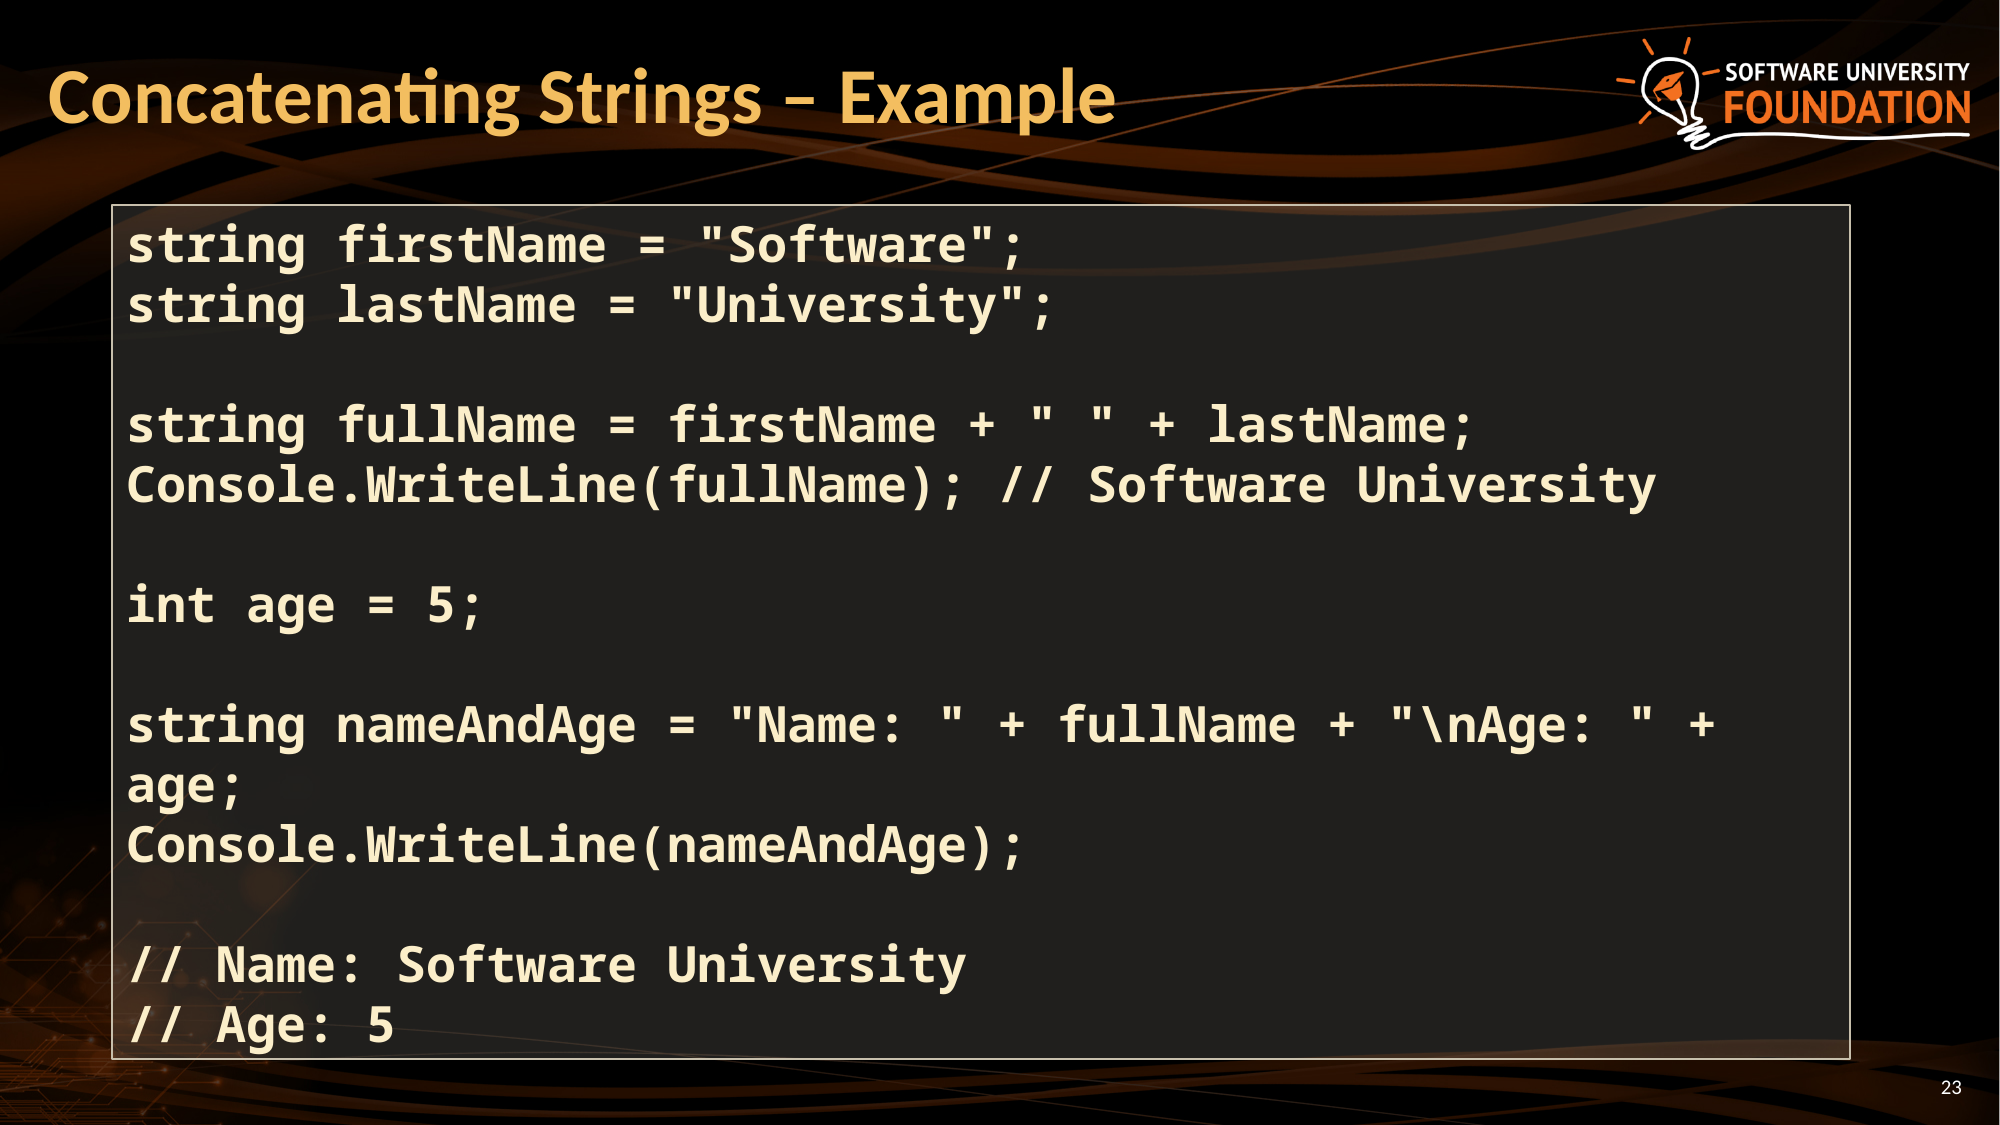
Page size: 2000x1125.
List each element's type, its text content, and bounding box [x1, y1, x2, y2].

title Concatenating Strings – Example [30, 6, 1602, 189]
text_box string firstName = "Software"; string lastName = "University"; string fullName = firstName + " " + lastName; Console.WriteLine(fullName); // Software University int age = 5; string nameAndAge = "Name: " + fullName + "\nAge: " + age; Console.WriteLine(nameAndAge); // Name: Software University // Age: 5 [112, 204, 1850, 1060]
picture [0, 0, 2000, 1125]
slide_number 23 [1897, 1070, 1968, 1103]
